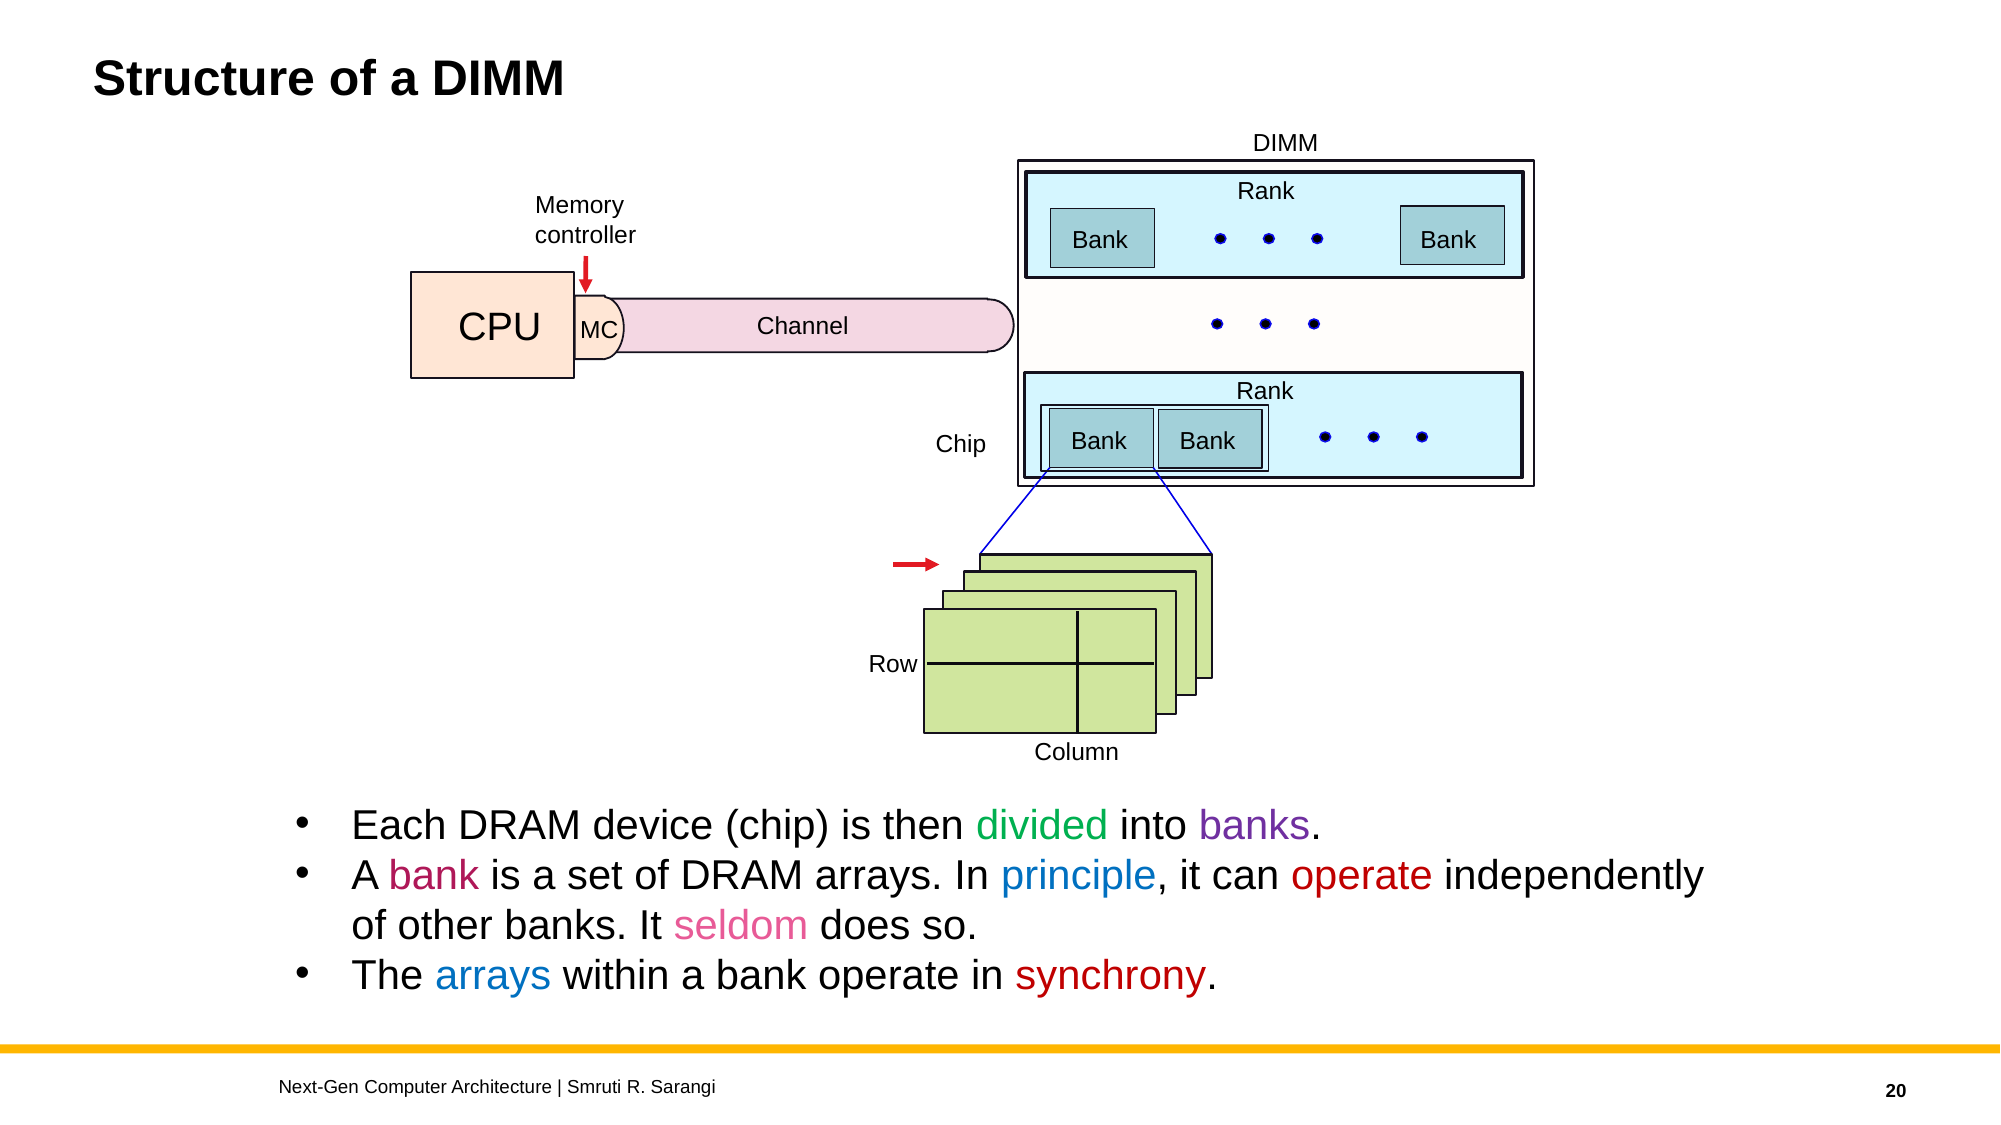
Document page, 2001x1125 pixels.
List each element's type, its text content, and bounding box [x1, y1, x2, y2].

title Structure of a DIMM [78, 45, 1578, 180]
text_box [410, 119, 1534, 774]
footer Next-Gen Computer Architecture | Smruti R. Sarangi [263, 1067, 1464, 1105]
text_box Each DRAM device (chip) is then divided into banks. A bank is a set of DRAM arrays. In principle, it can operate independently of other banks. It seldom does so. The arrays within a bank operate in synchrony. [280, 790, 1720, 1005]
slide_number 20 [1711, 1071, 1922, 1109]
